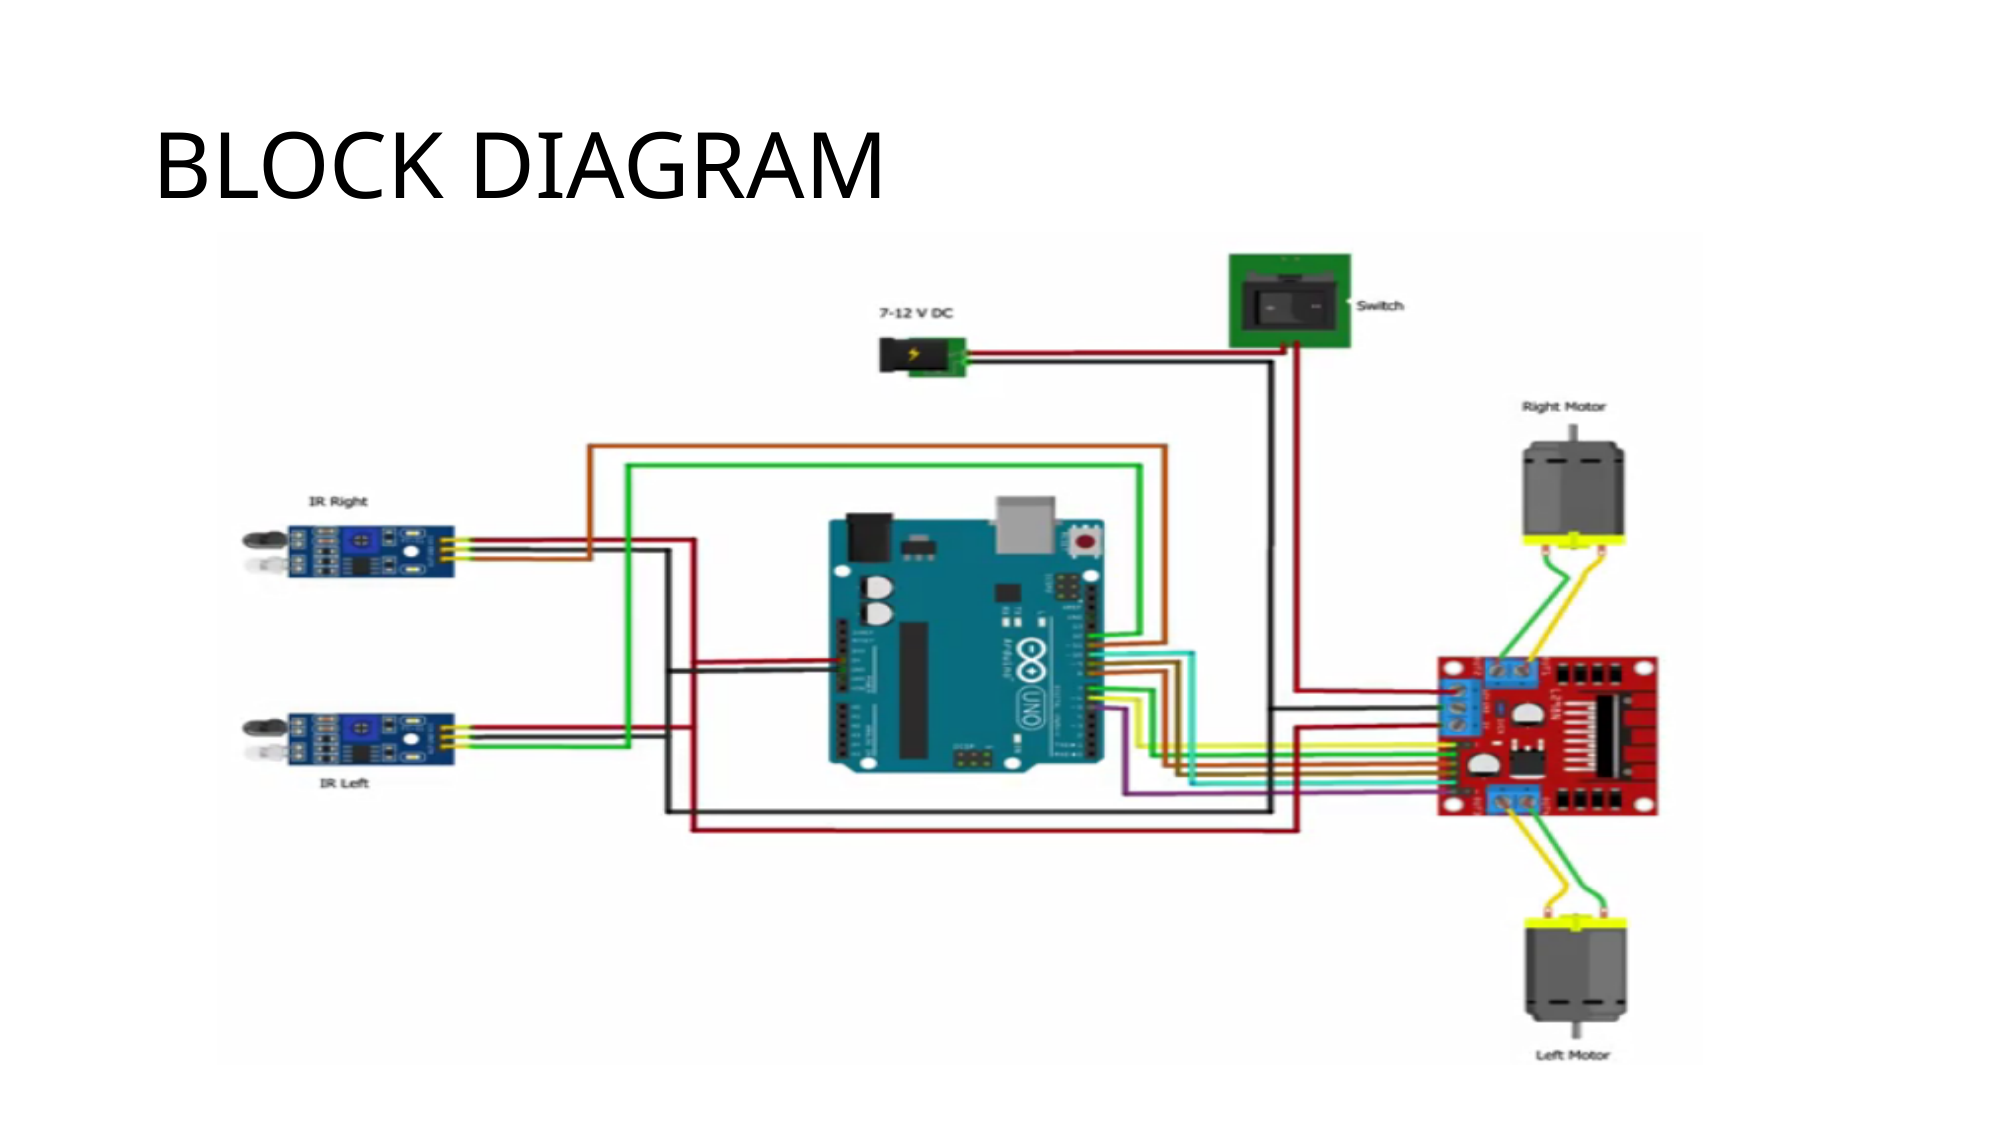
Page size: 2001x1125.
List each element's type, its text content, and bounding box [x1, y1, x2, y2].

title BLOCK DIAGRAM [137, 59, 1863, 278]
picture [217, 232, 1703, 1065]
